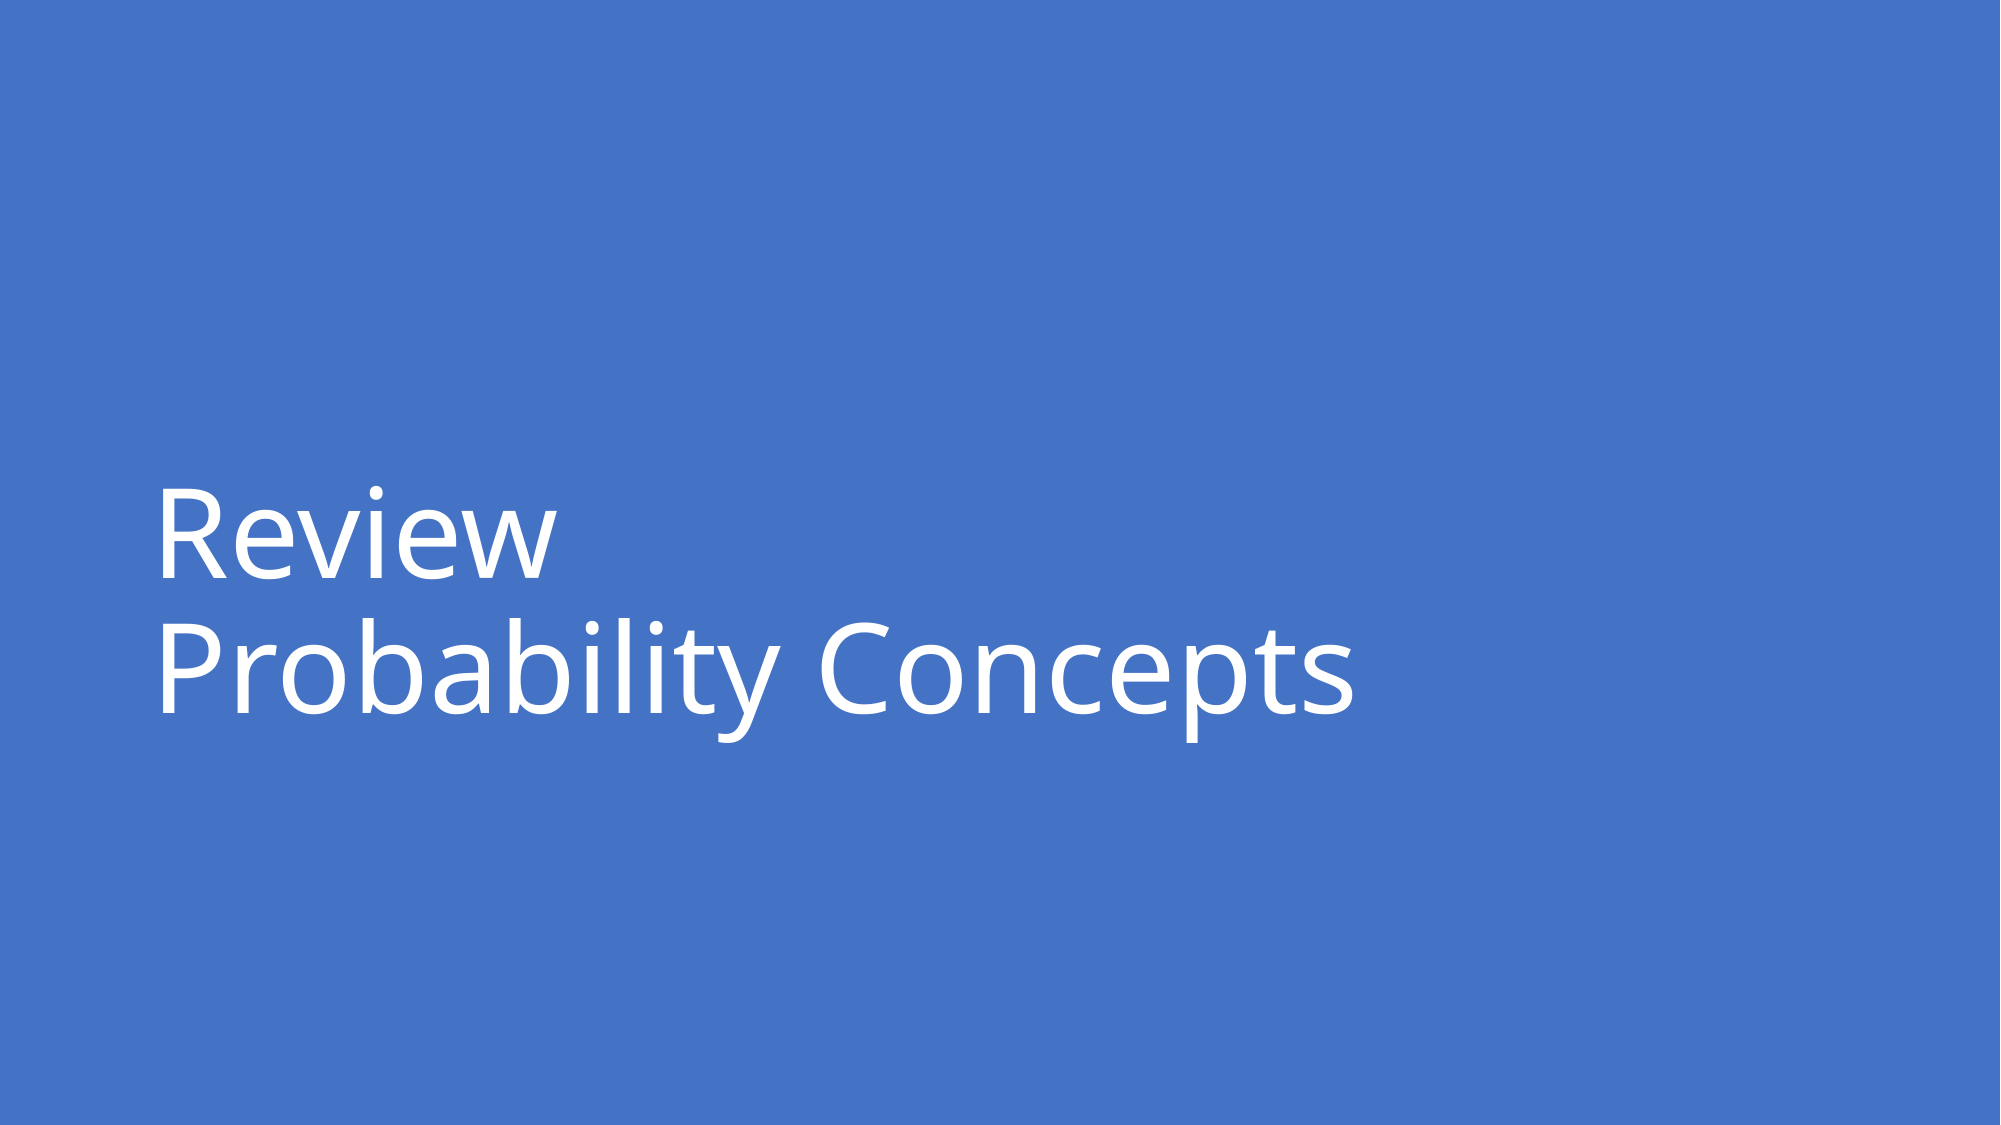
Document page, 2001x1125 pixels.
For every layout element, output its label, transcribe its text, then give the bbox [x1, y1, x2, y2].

title Review Probability Concepts [136, 280, 1862, 749]
